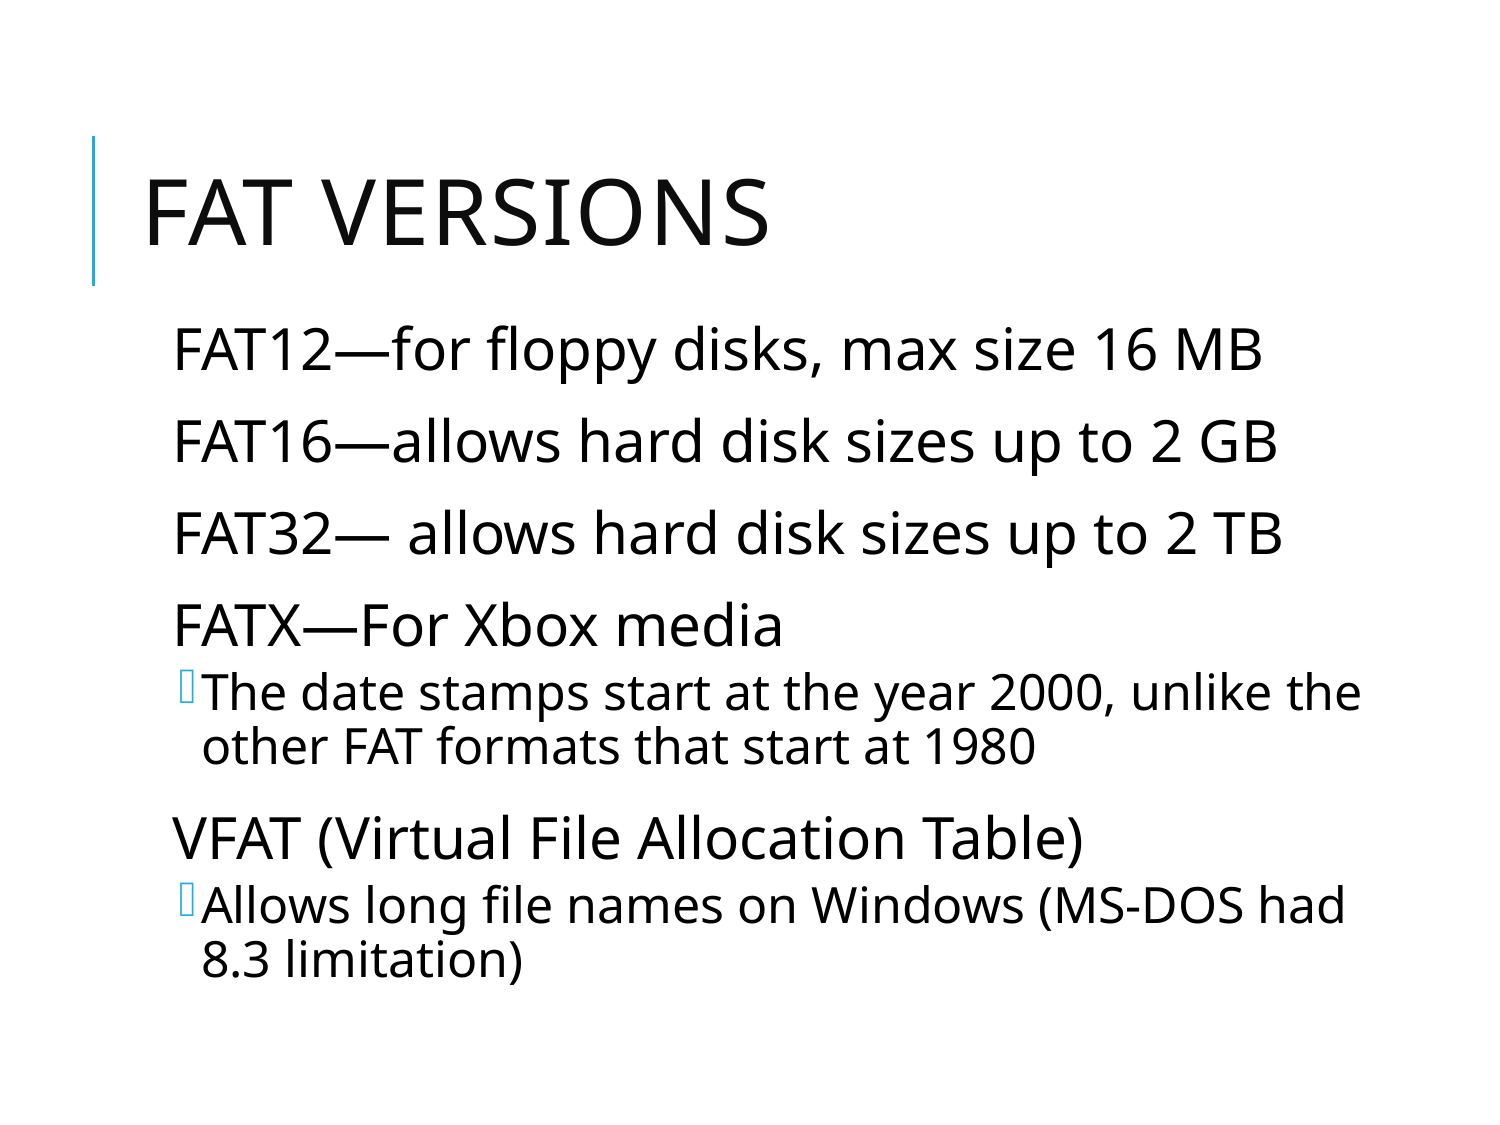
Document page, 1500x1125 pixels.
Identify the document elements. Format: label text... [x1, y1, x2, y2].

title FAT Versions [126, 96, 1322, 342]
list FAT12—for floppy disks, max size 16 MB FAT16—allows hard disk sizes up to 2 GB FAT32— allows hard disk sizes up to 2 TB FATX—For Xbox media The date stamps start at the year 2000, unlike the other FAT formats that start at 1980 VFAT (Virtual File Allocation Table) Allows long file names on Windows (MS-DOS had 8.3 limitation) [150, 312, 1400, 1088]
